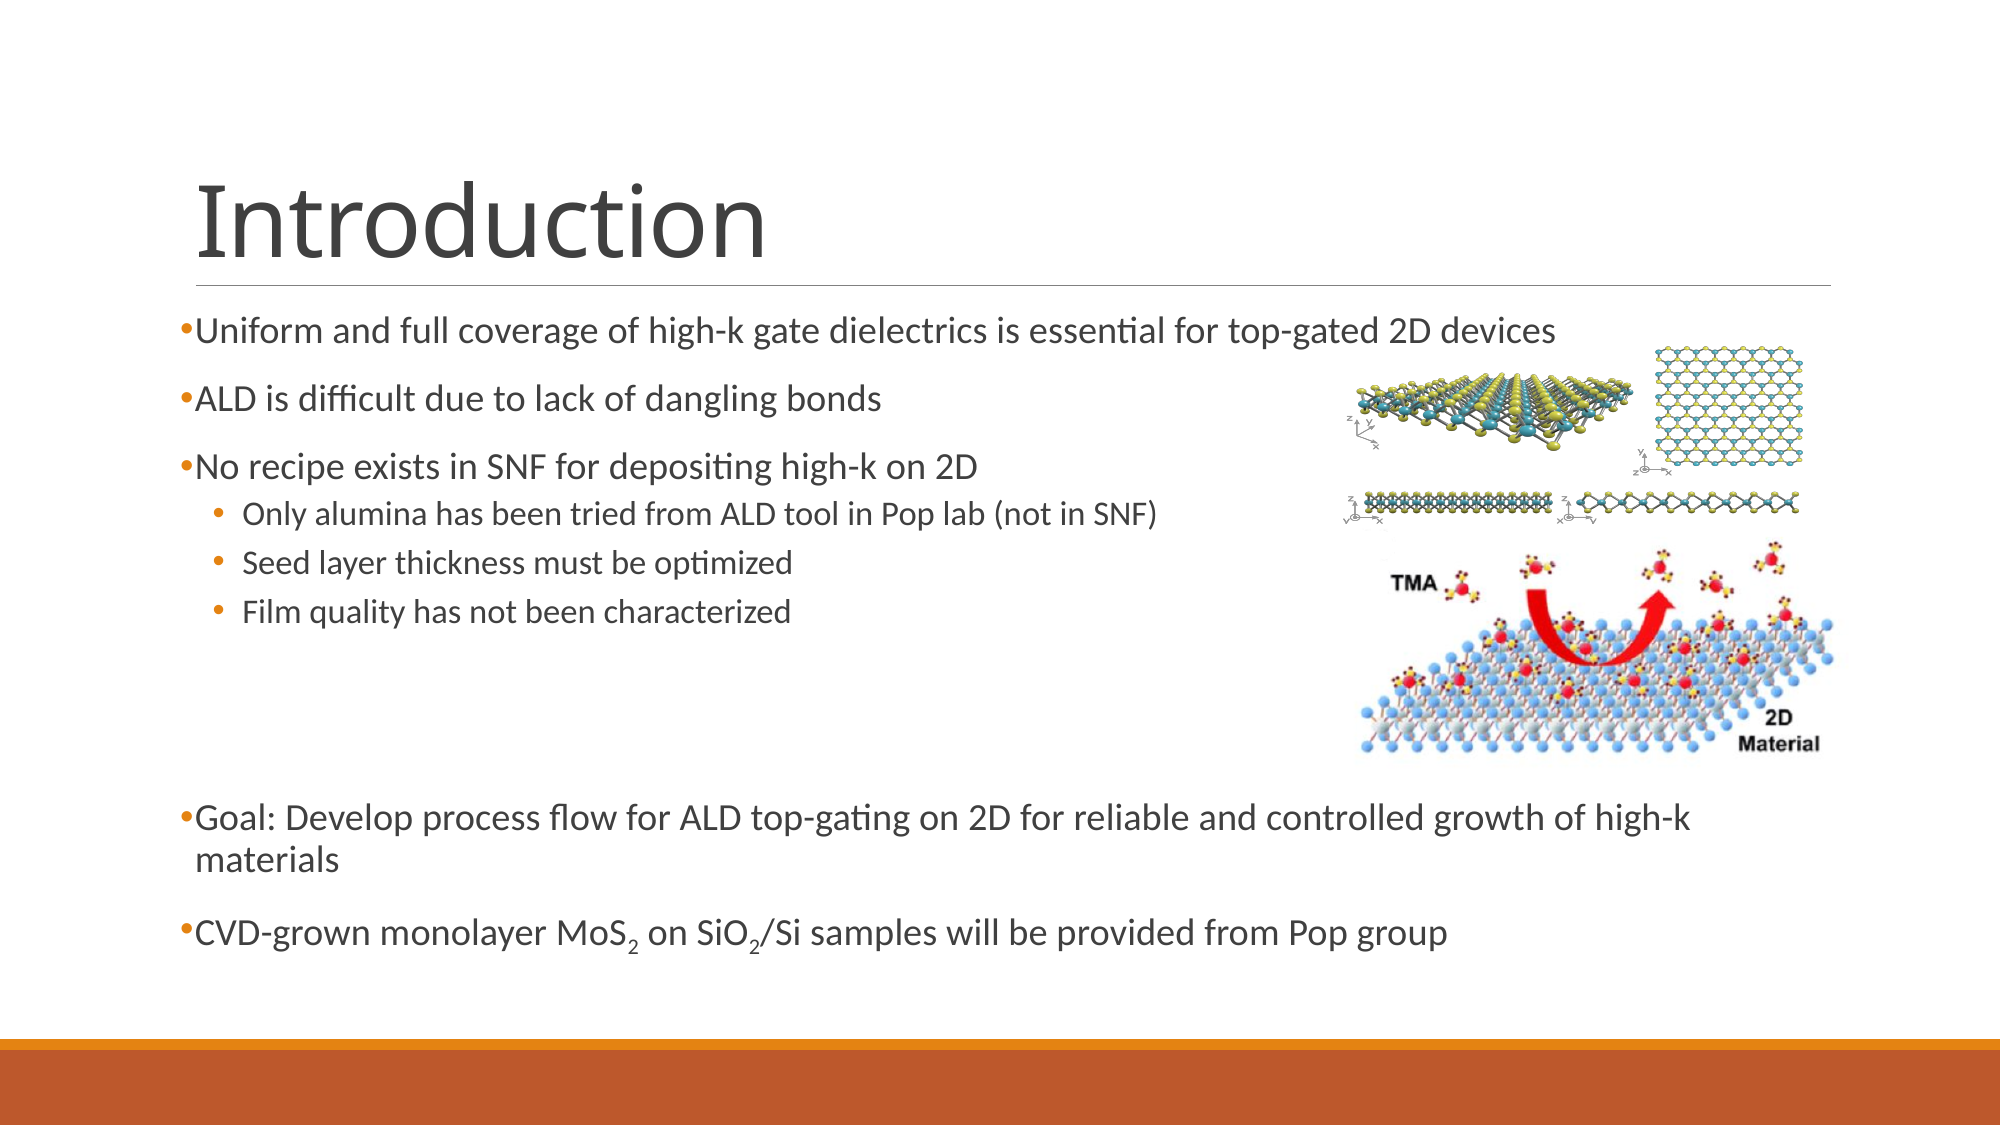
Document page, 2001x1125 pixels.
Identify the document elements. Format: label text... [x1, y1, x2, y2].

picture [1343, 339, 1849, 774]
list Uniform and full coverage of high-k gate dielectrics is essential for top-gated 2D devices ALD is difficult due to lack of dangling bonds No recipe exists in SNF for depositing high-k on 2D Only alumina has been tried from ALD tool in Pop lab (not in SNF) Seed layer thickness must be optimized Film quality has not been characterized Goal: Develop process flow for ALD top-gating on 2D for reliable and controlled growth of high-k materials CVD-grown monolayer MoS2 on SiO2/Si samples will be provided from Pop group [180, 302, 1830, 963]
title Introduction [180, 47, 1830, 285]
